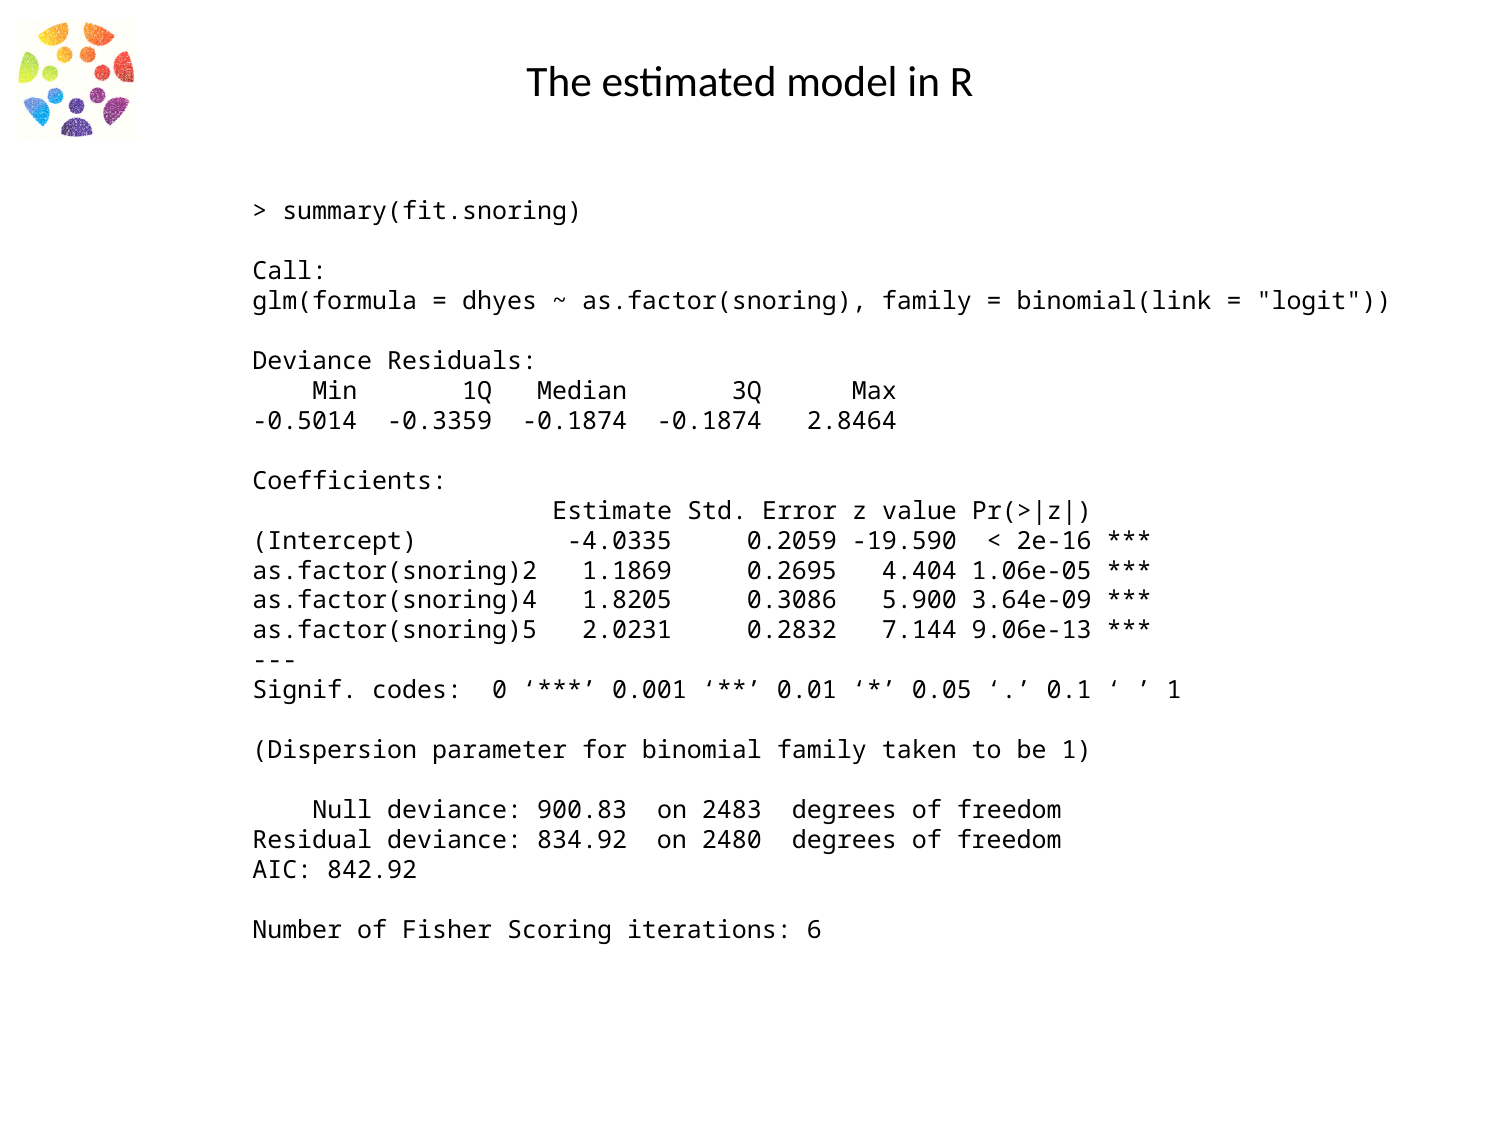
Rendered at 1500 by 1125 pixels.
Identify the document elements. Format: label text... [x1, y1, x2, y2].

text_box > summary(fit.snoring) Call: glm(formula = dhyes ~ as.factor(snoring), family = binomial(link = "logit")) Deviance Residuals: Min 1Q Median 3Q Max -0.5014 -0.3359 -0.1874 -0.1874 2.8464 Coefficients: Estimate Std. Error z value Pr(>|z|) (Intercept) -4.0335 0.2059 -19.590 < 2e-16 *** as.factor(snoring)2 1.1869 0.2695 4.404 1.06e-05 *** as.factor(snoring)4 1.8205 0.3086 5.900 3.64e-09 *** as.factor(snoring)5 2.0231 0.2832 7.144 9.06e-13 *** --- Signif. codes: 0 ‘***’ 0.001 ‘**’ 0.01 ‘*’ 0.05 ‘.’ 0.1 ‘ ’ 1 (Dispersion parameter for binomial family taken to be 1) Null deviance: 900.83 on 2483 degrees of freedom Residual deviance: 834.92 on 2480 degrees of freedom AIC: 842.92 Number of Fisher Scoring iterations: 6 [237, 187, 1438, 981]
picture [16, 19, 136, 139]
title The estimated model in R [75, 45, 1425, 113]
